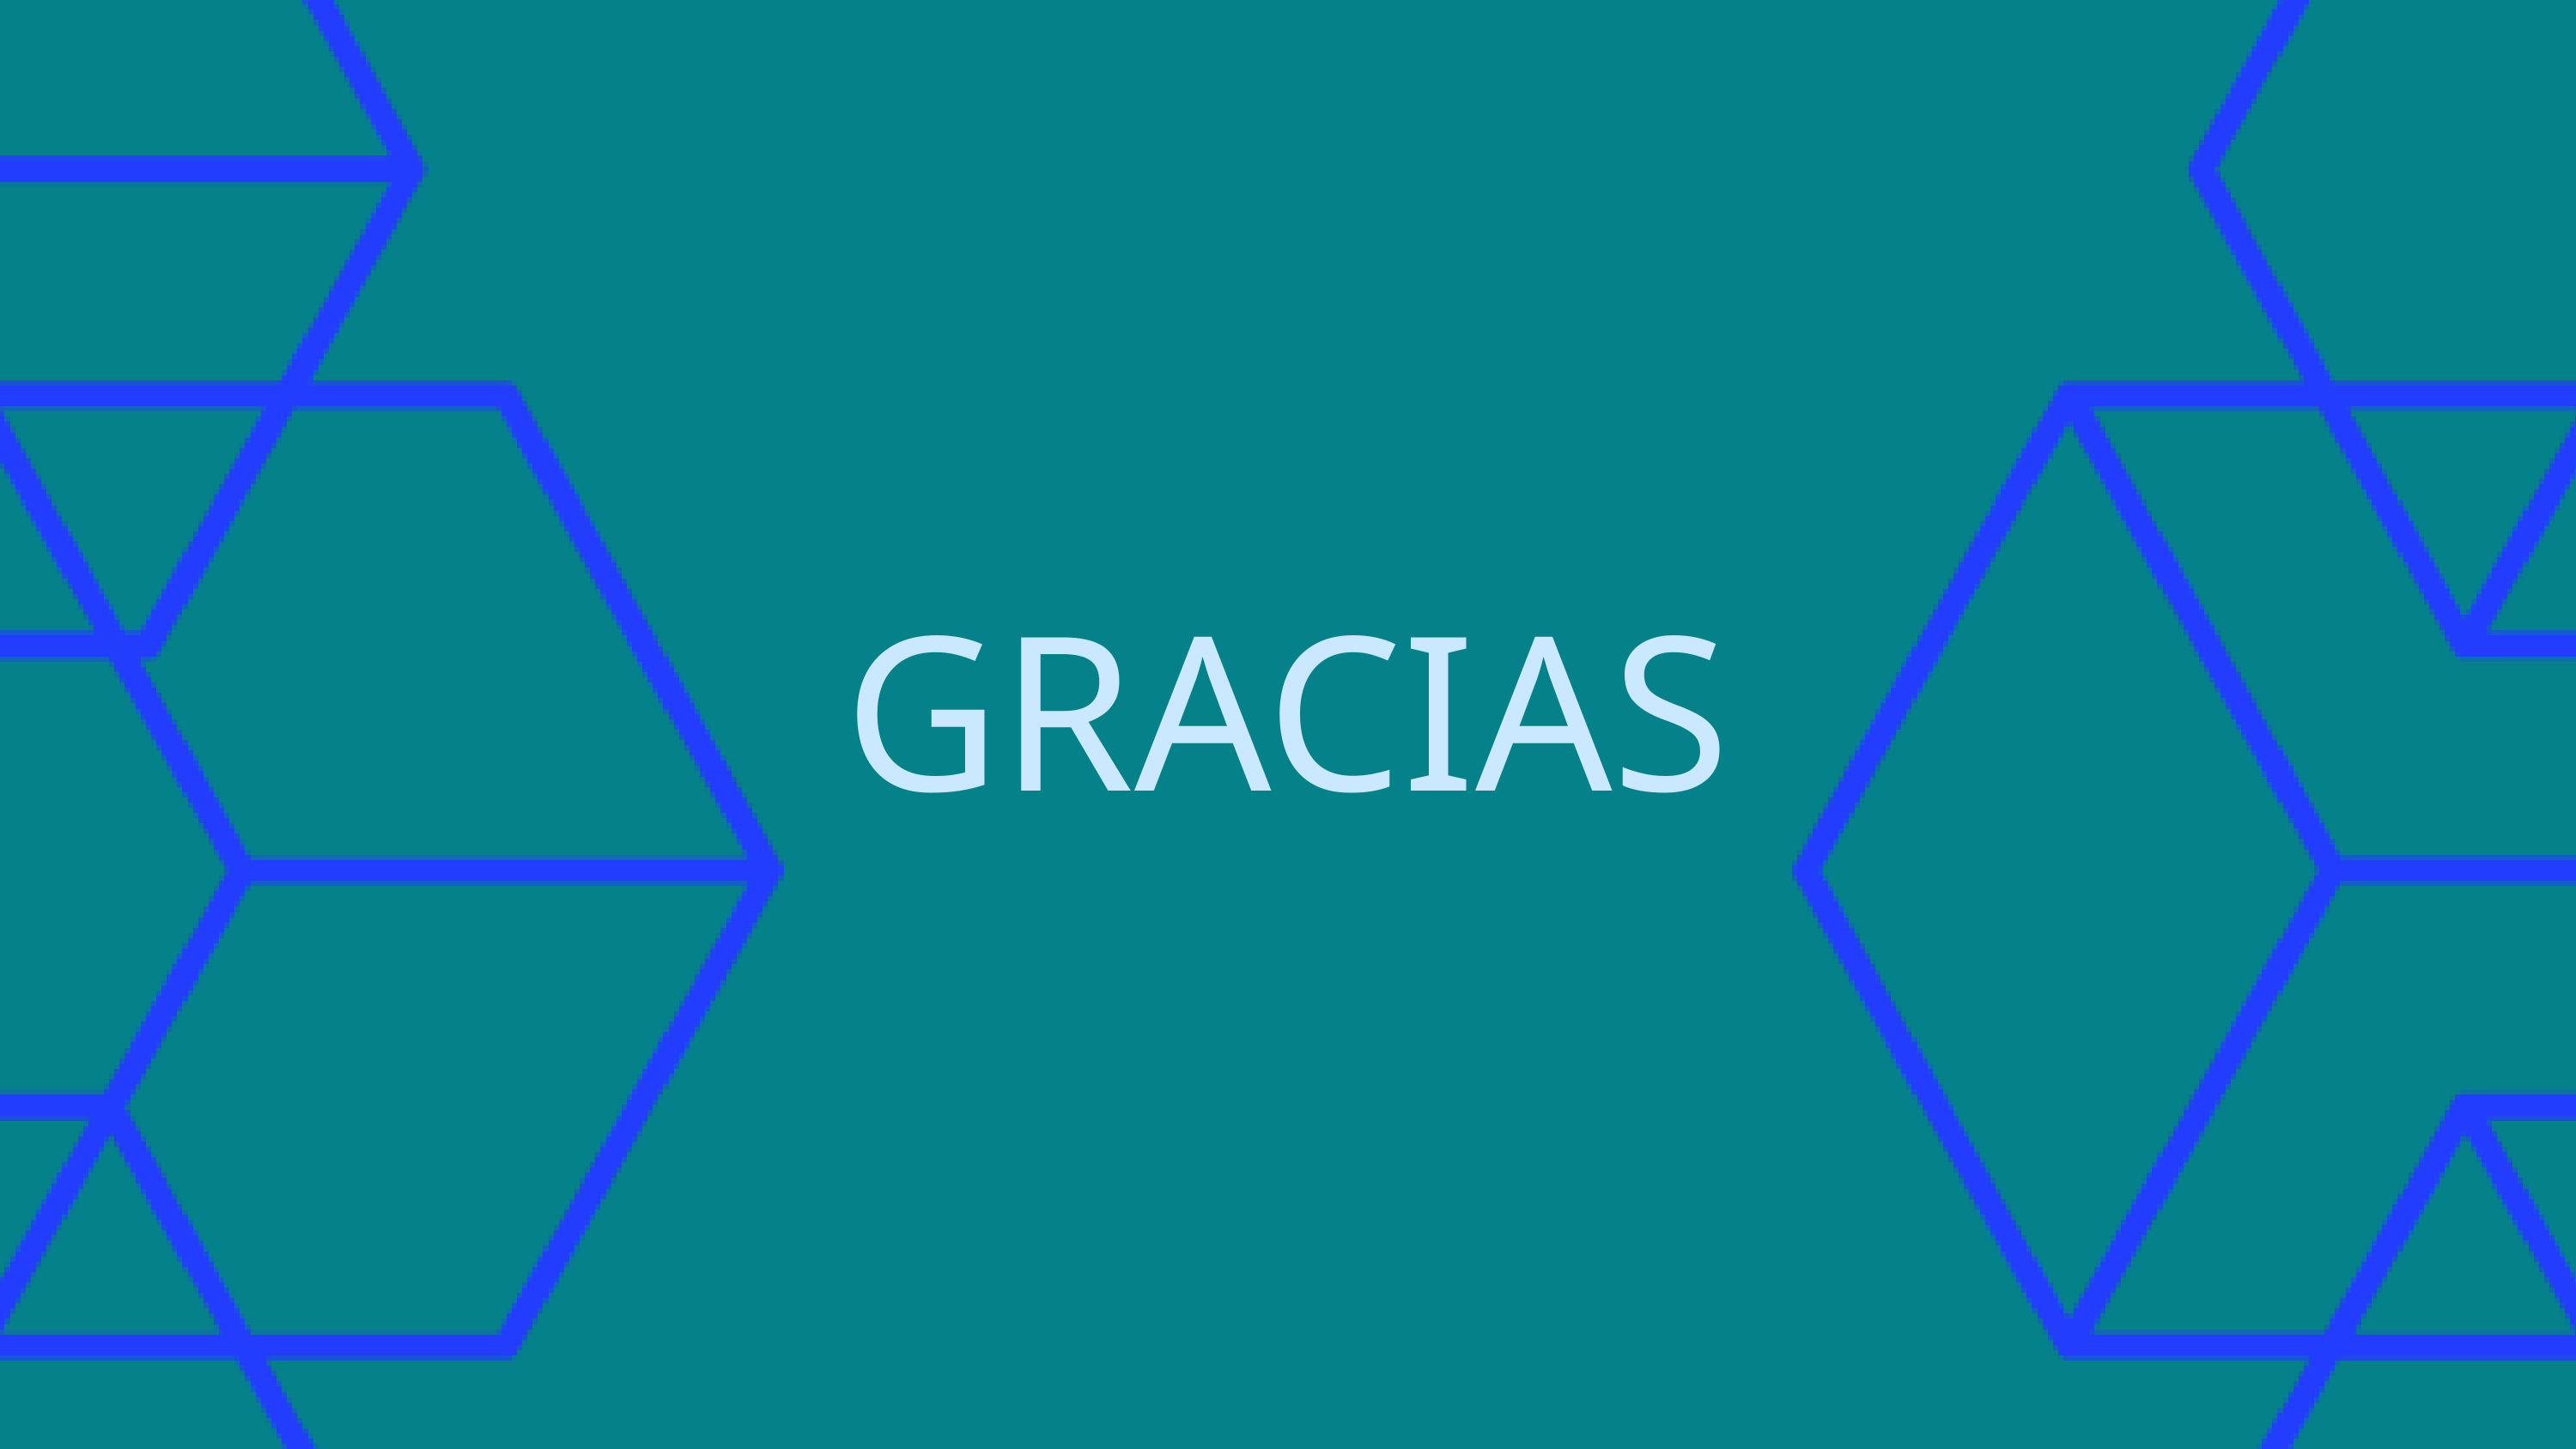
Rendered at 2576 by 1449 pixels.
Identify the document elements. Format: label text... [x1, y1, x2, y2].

text_box GRACIAS [784, 653, 1792, 834]
text_box [0, 0, 784, 1449]
text_box [1792, 0, 2576, 1449]
